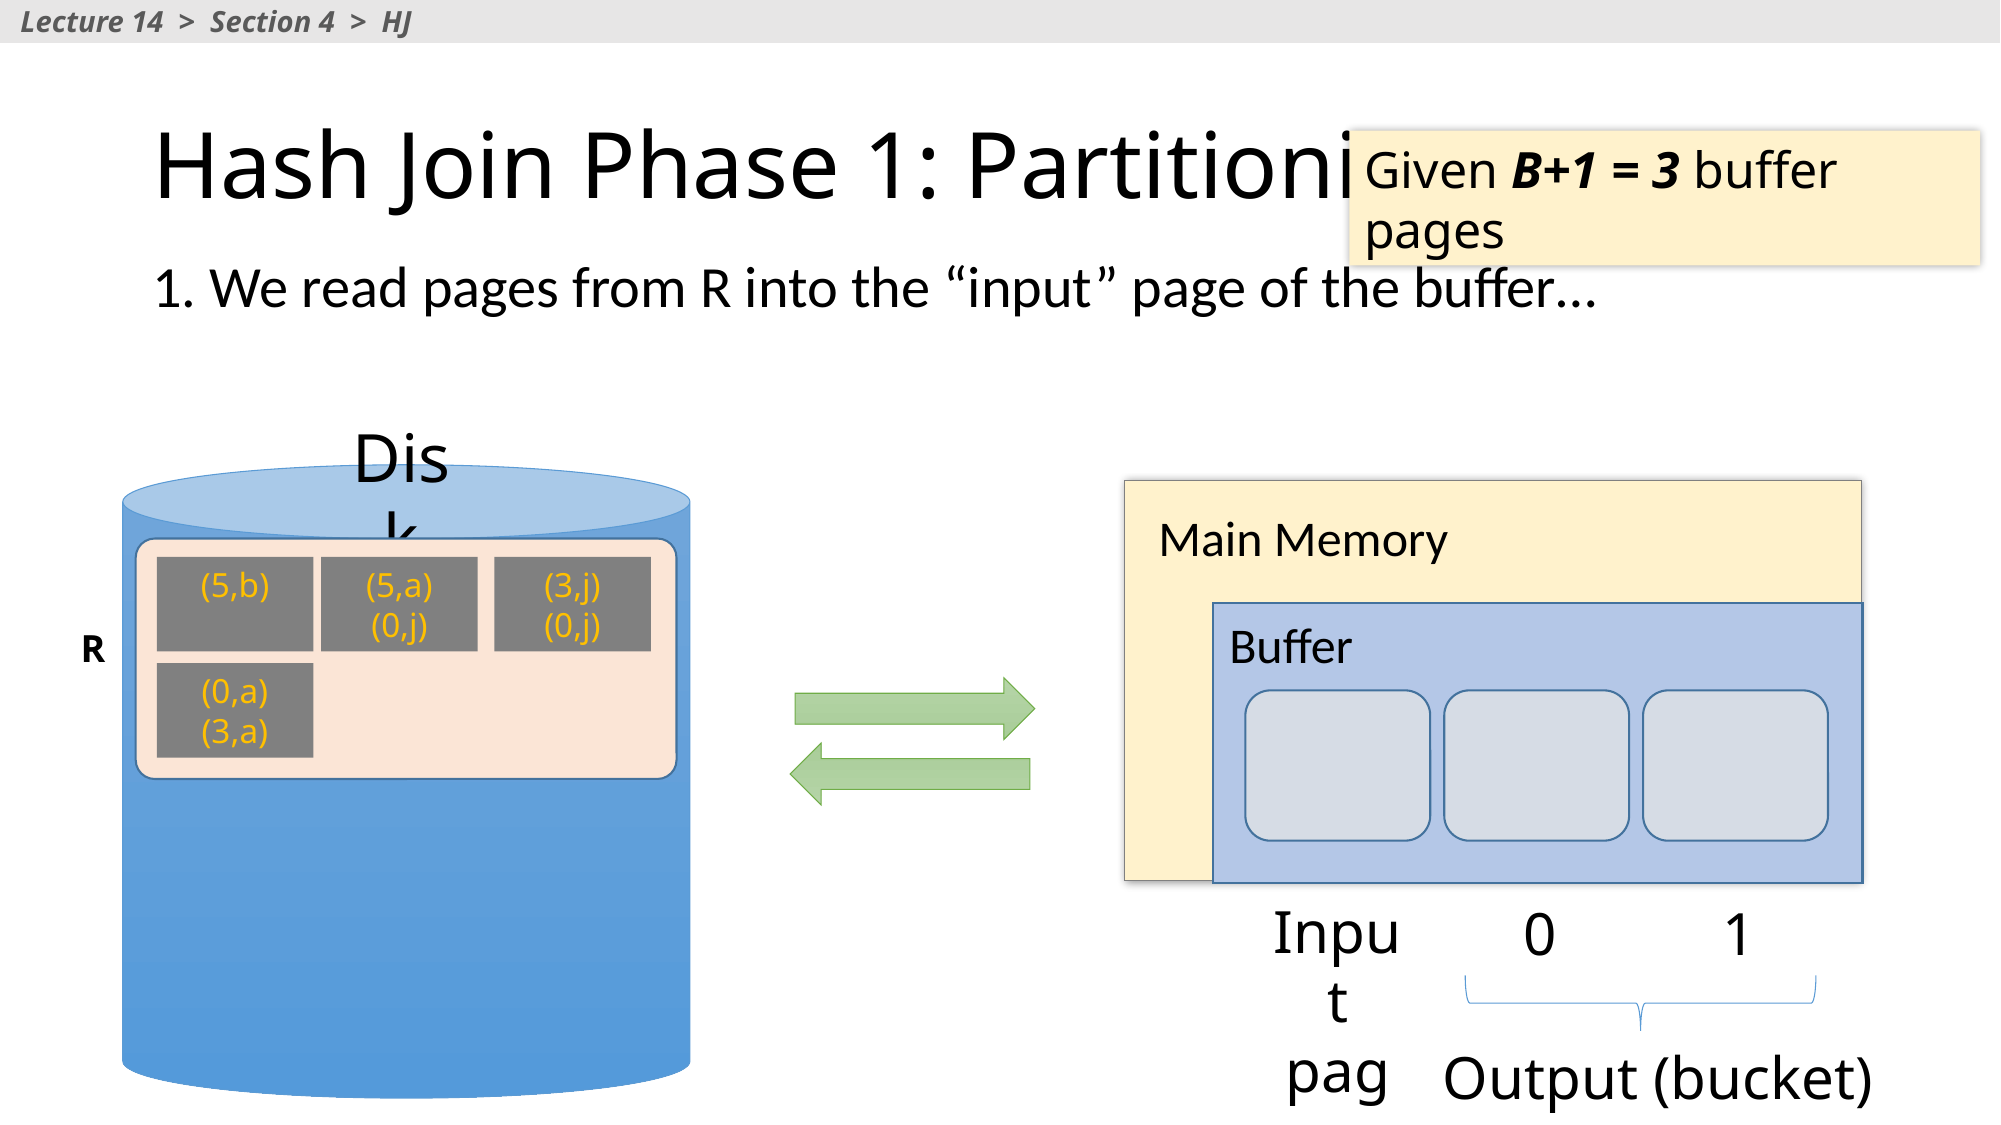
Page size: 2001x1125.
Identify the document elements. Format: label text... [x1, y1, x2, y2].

title Hash Join Phase 1: Partitioning [137, 59, 1863, 278]
text_box [1464, 975, 1817, 1031]
text_box Input page [1256, 887, 1420, 1125]
text_box 1 [1657, 889, 1821, 975]
text_box [794, 676, 1036, 741]
text_box R [65, 617, 121, 677]
text_box [1124, 480, 1862, 881]
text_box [0, 0, 2000, 47]
text_box [789, 741, 1031, 807]
text_box [1443, 689, 1631, 842]
text_box [1212, 602, 1864, 884]
text_box 0 [1458, 889, 1622, 975]
list 1. We read pages from R into the “input” page of the buffer… [137, 278, 1863, 443]
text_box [122, 408, 690, 1099]
text_box [1244, 689, 1432, 842]
text_box Main Memory [1143, 498, 1464, 574]
text_box Output (bucket) pages [1369, 1034, 1946, 1125]
text_box Given B+1 = 3 buffer pages [1349, 130, 1981, 266]
text_box [1642, 689, 1830, 842]
text_box Buffer [1214, 605, 1369, 681]
